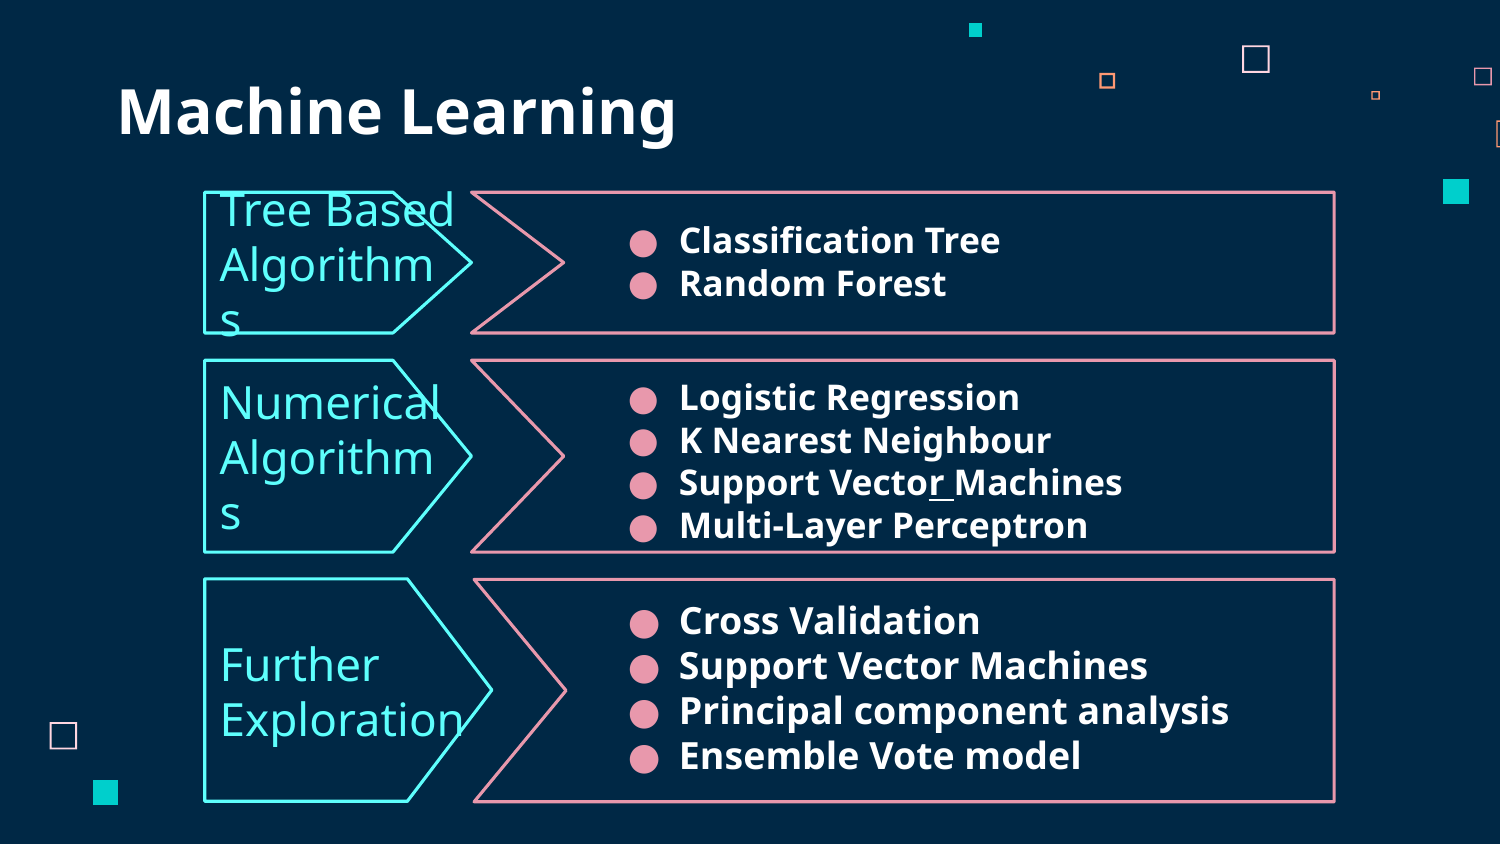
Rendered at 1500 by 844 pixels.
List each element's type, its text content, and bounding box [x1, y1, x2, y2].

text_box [204, 578, 1335, 803]
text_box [204, 360, 1335, 553]
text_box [204, 191, 1335, 334]
title Machine Learning [101, 67, 878, 163]
